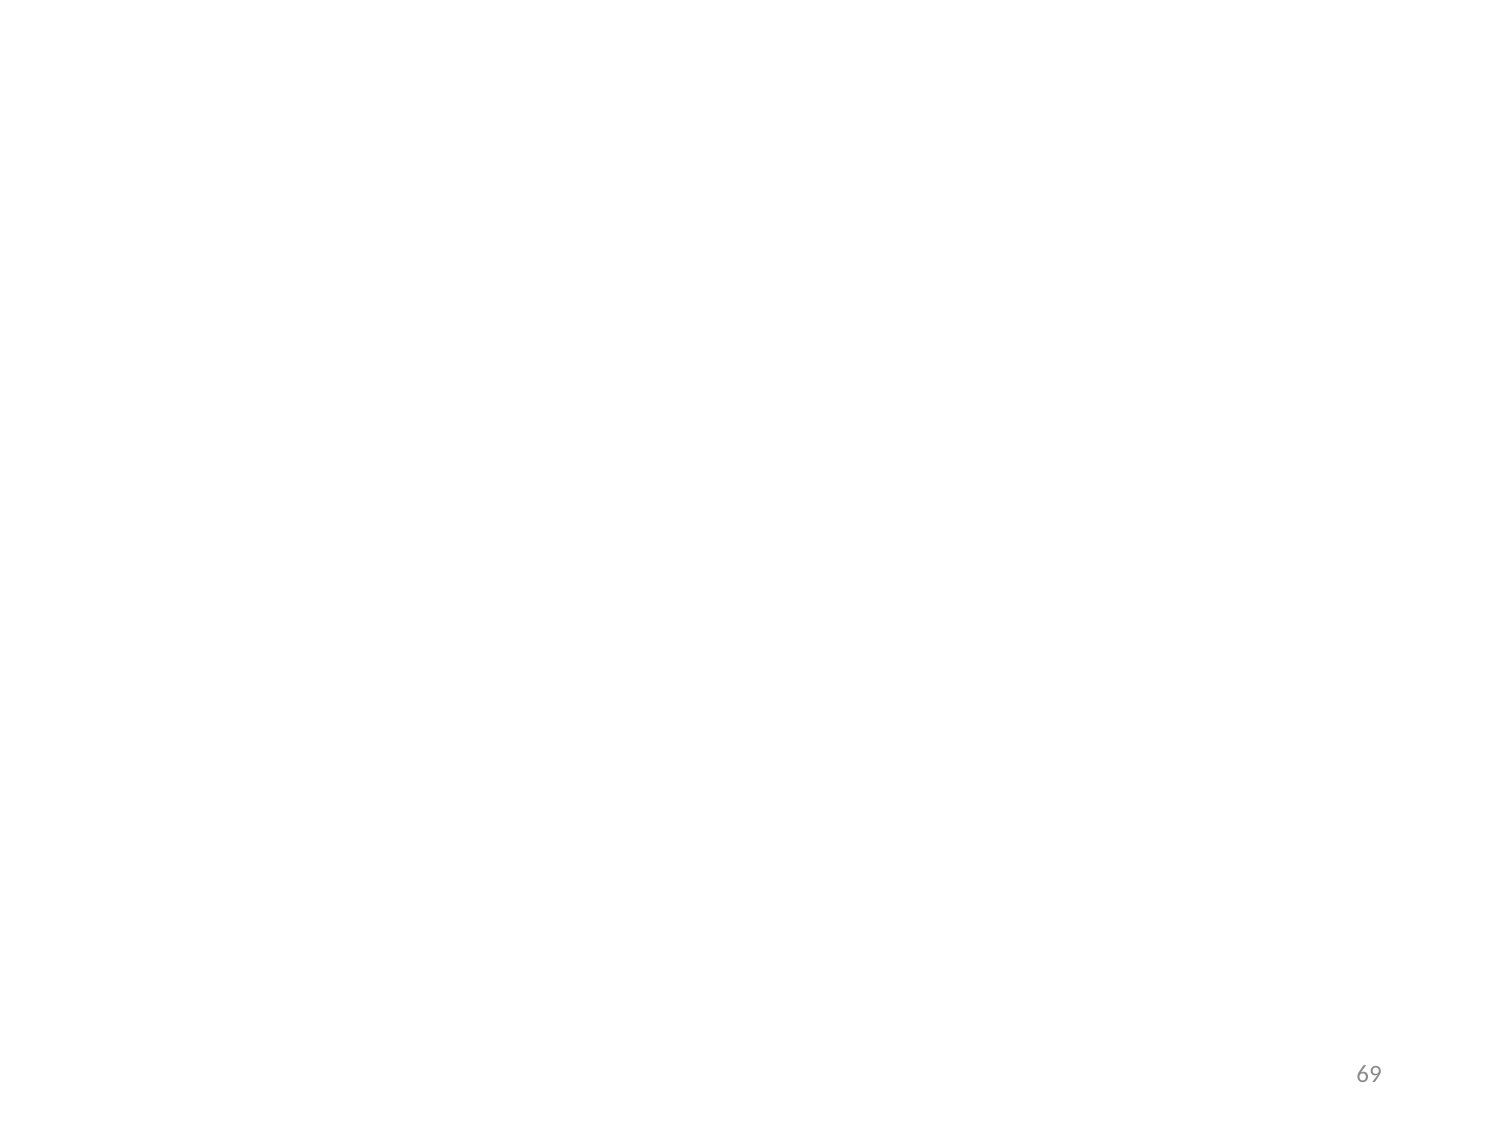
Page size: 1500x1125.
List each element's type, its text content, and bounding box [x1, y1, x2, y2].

slide_number 68 [1059, 1042, 1397, 1103]
